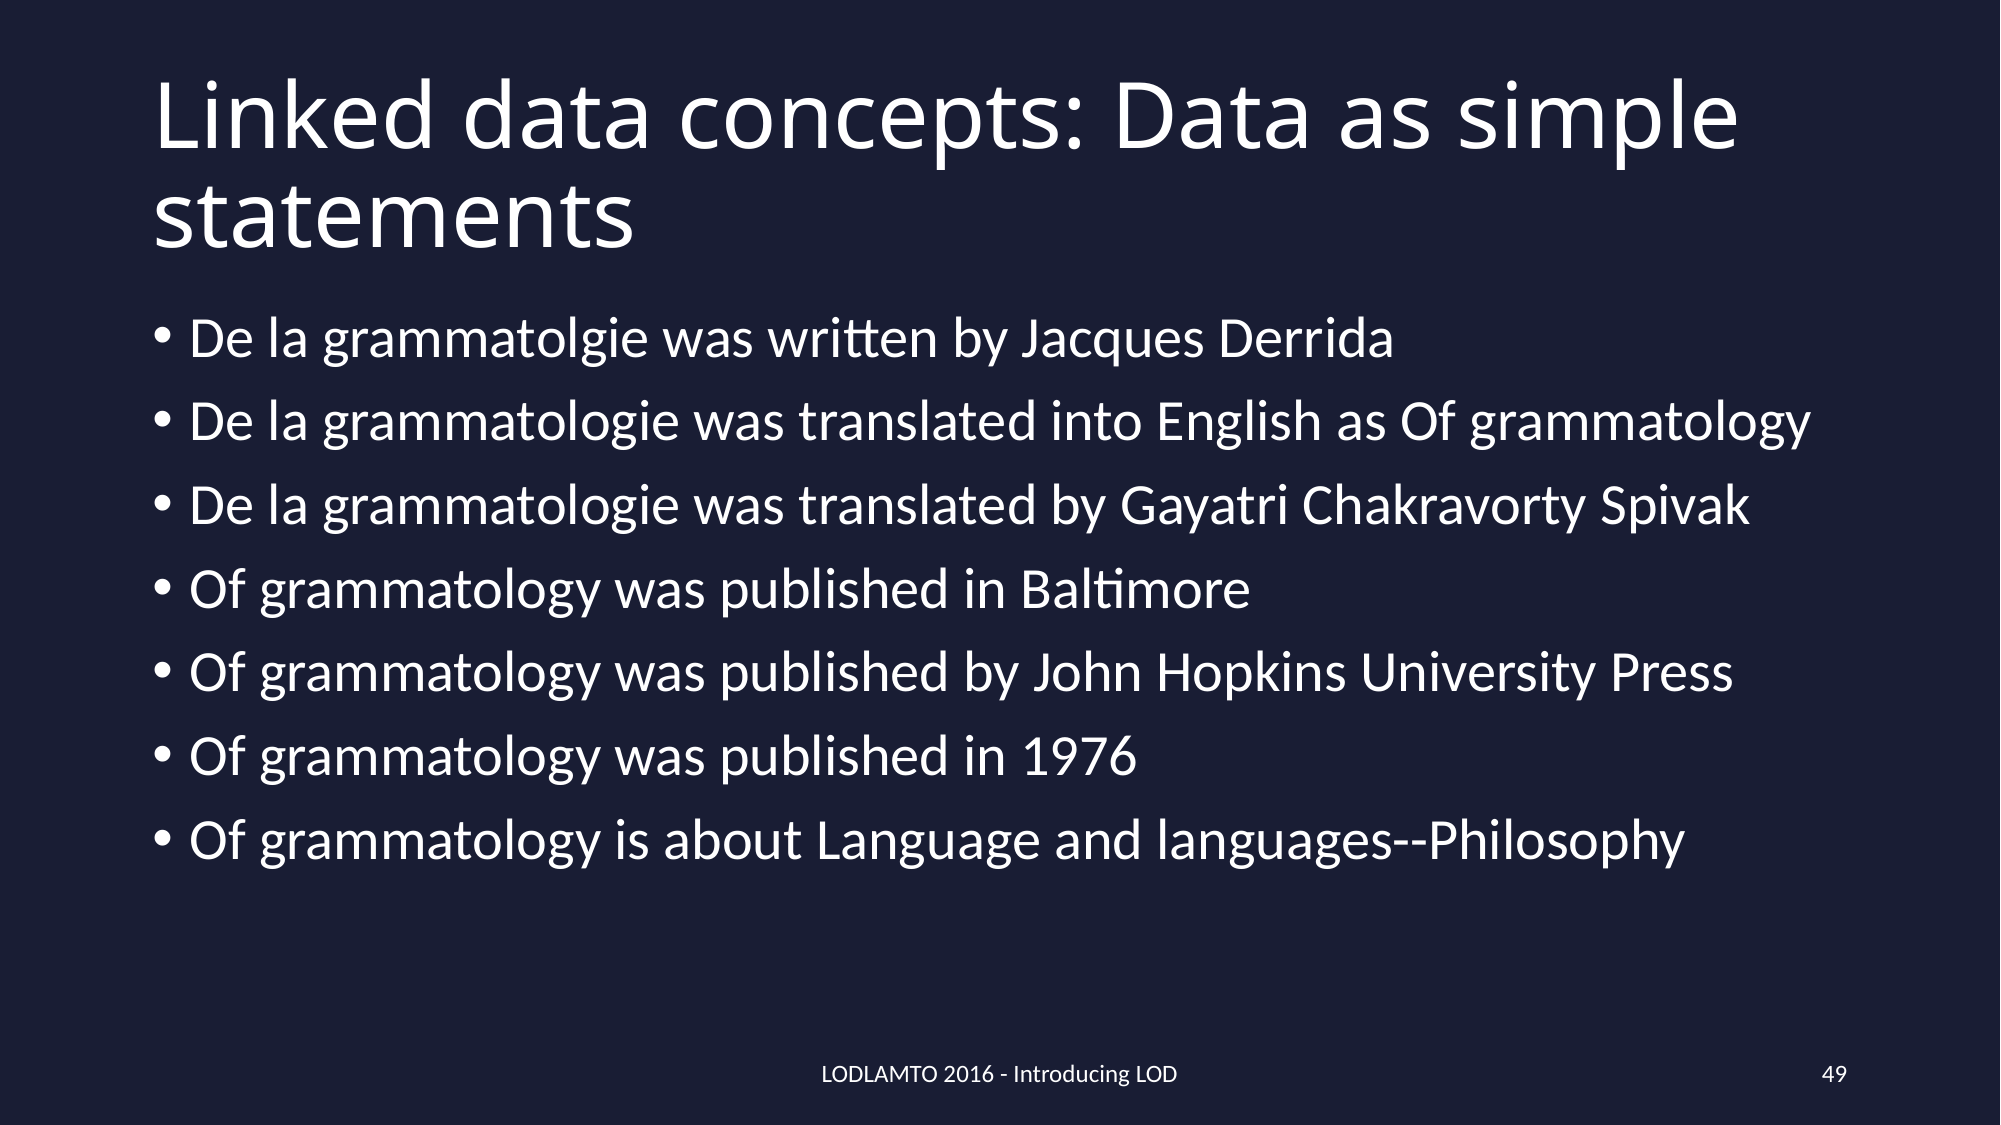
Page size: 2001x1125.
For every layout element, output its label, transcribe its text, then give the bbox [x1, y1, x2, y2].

slide_number 49 [1412, 1042, 1863, 1103]
footer LODLAMTO 2016 - Introducing LOD [662, 1042, 1338, 1103]
list De la grammatolgie was written by Jacques Derrida De la grammatologie was translated into English as Of grammatology De la grammatologie was translated by Gayatri Chakravorty Spivak Of grammatology was published in Baltimore Of grammatology was published by John Hopkins University Press Of grammatology was published in 1976 Of grammatology is about Language and languages--Philosophy [137, 299, 1863, 1014]
title Linked data concepts: Data as simple statements [137, 59, 1863, 278]
